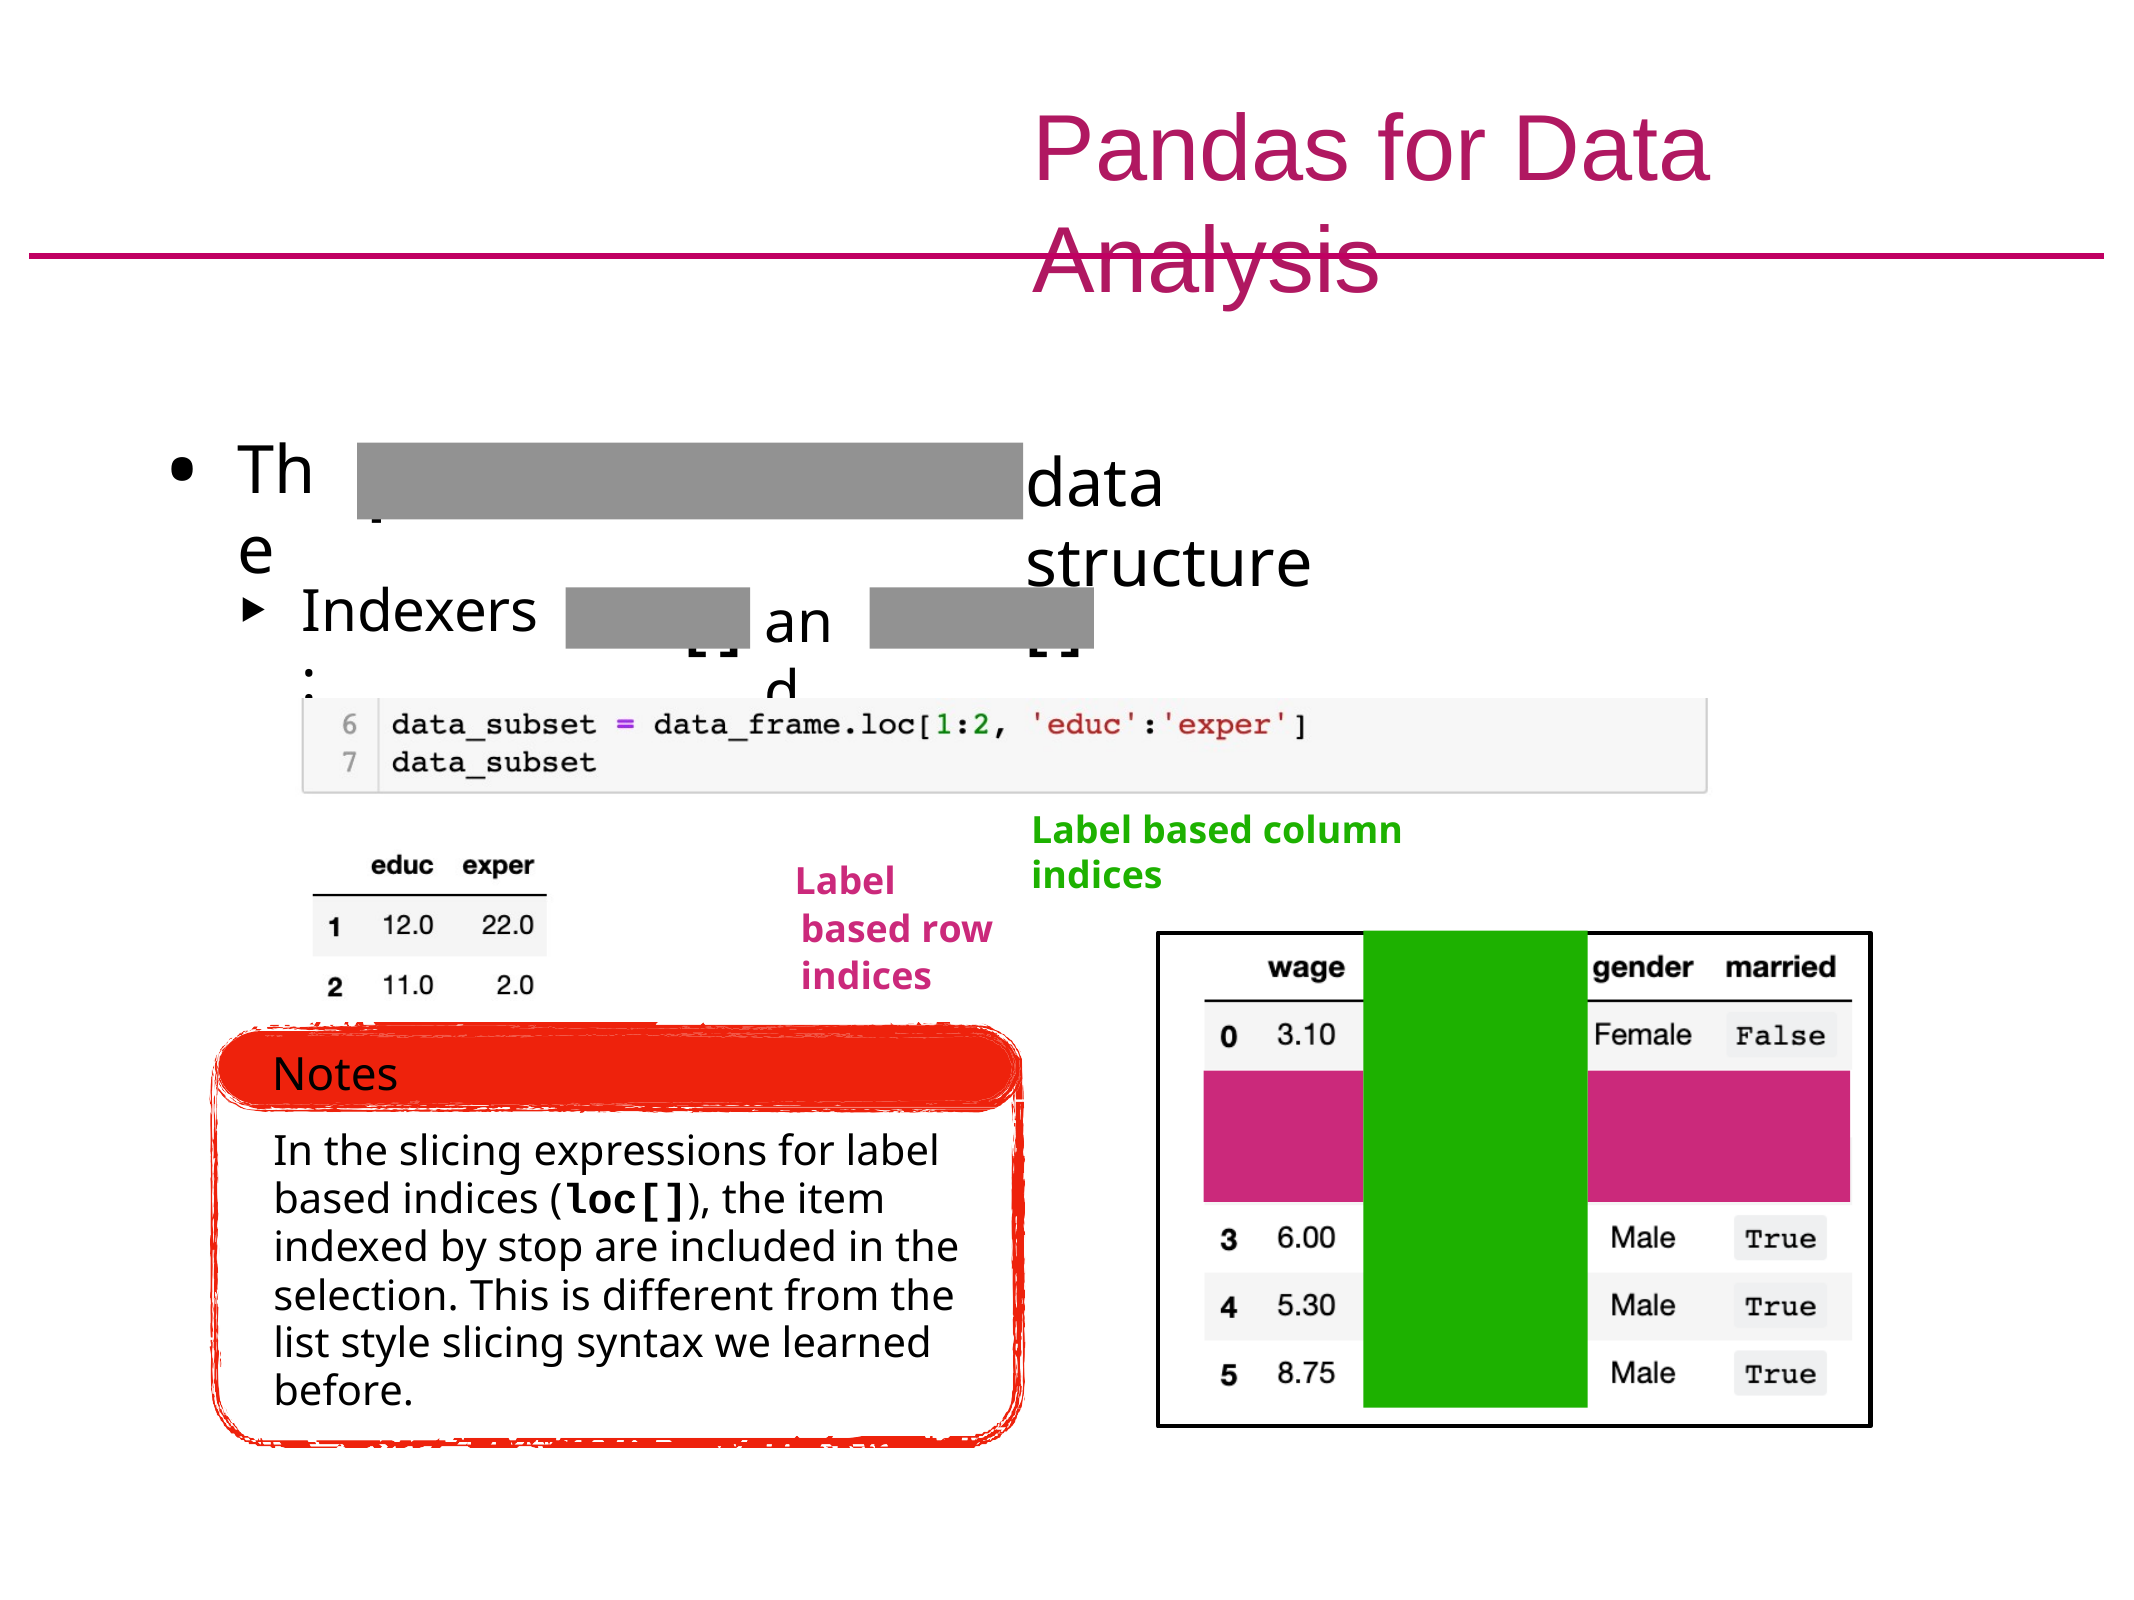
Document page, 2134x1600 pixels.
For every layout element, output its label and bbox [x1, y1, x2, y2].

text_box [565, 587, 751, 658]
text_box [162, 427, 1871, 1448]
text_box [357, 439, 1443, 658]
title [49, 86, 2084, 256]
title [49, 257, 2084, 354]
